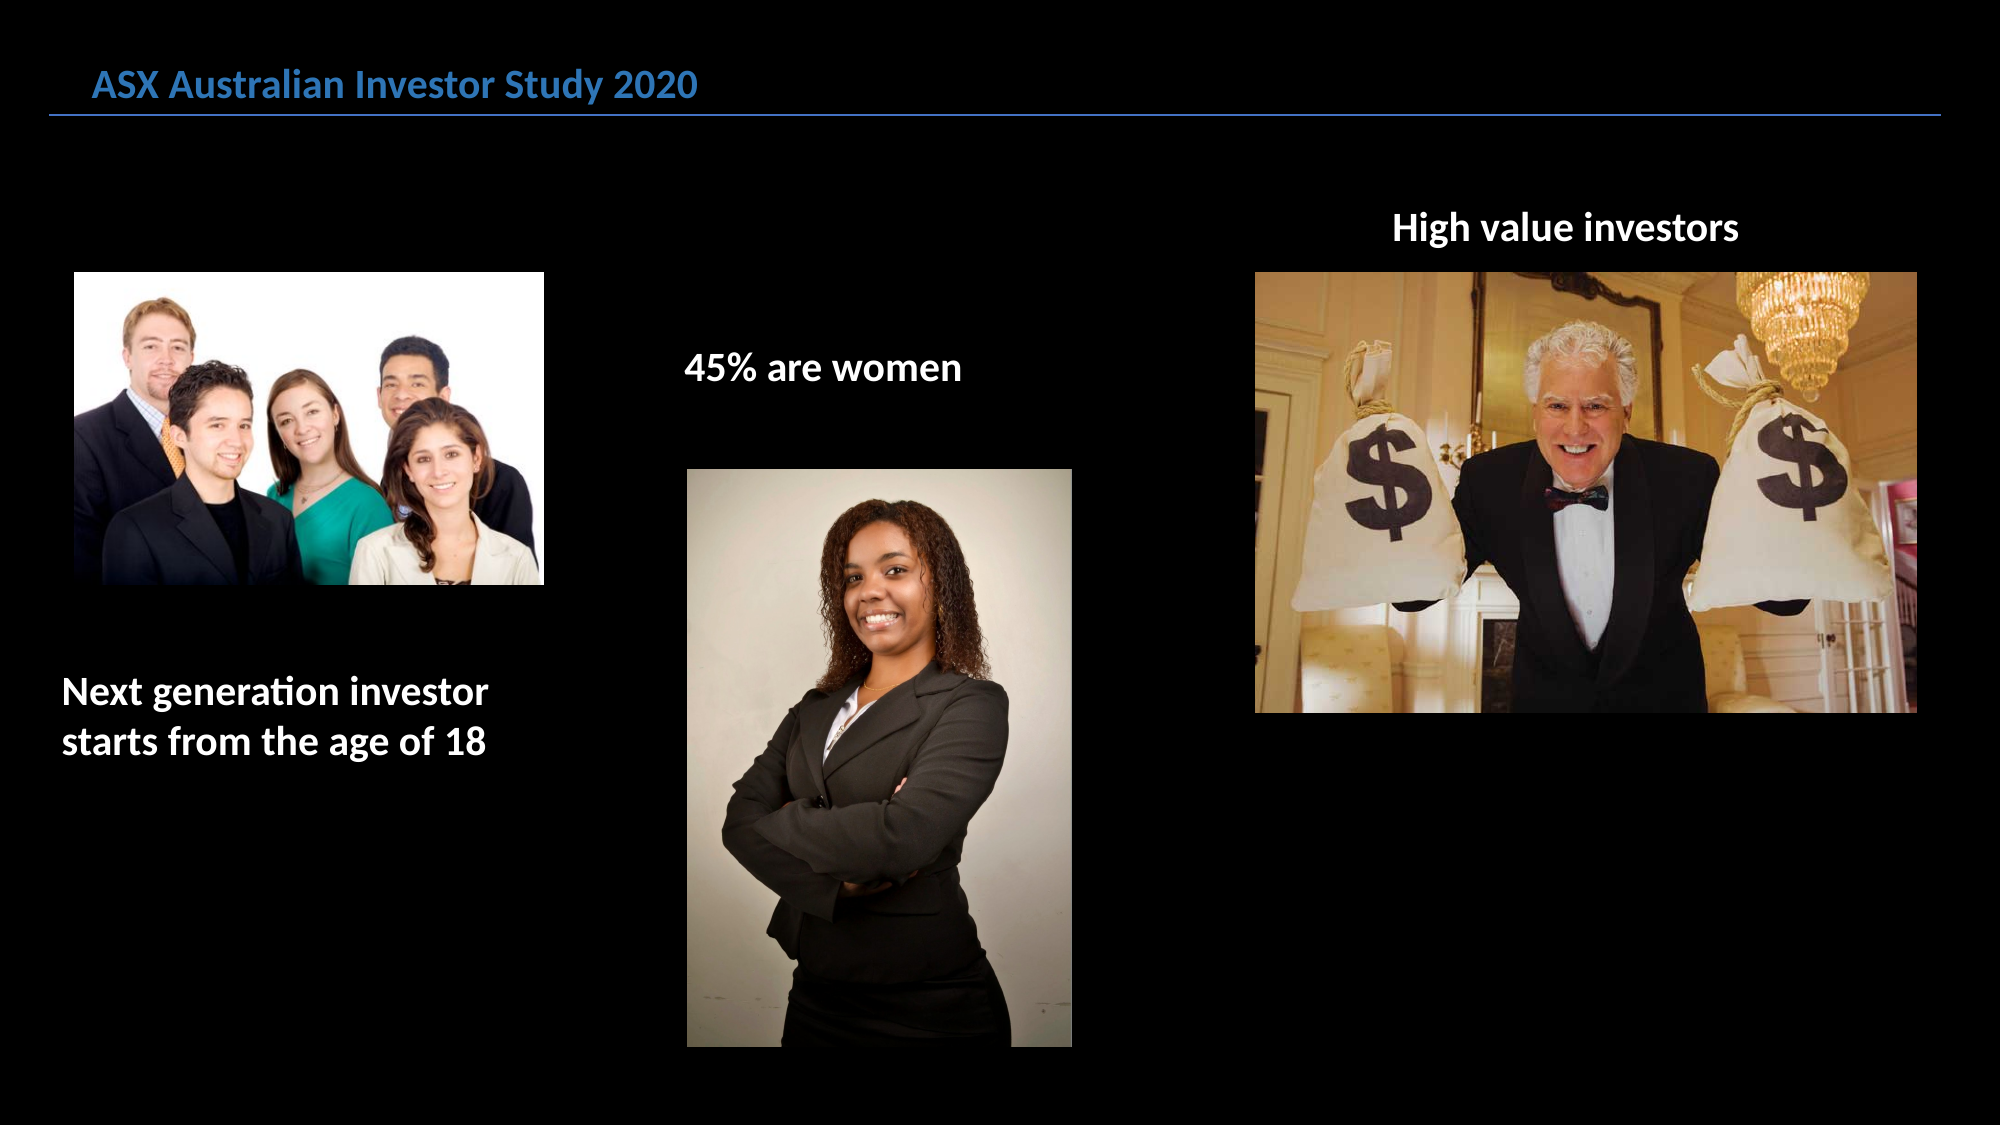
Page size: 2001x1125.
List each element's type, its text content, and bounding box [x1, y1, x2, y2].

text_box 45% are women [669, 332, 978, 398]
picture [687, 469, 1072, 1047]
text_box High value investors [1377, 192, 1849, 258]
picture [1255, 272, 1917, 713]
text_box Next generation investor starts from the age of 18 [46, 656, 535, 771]
text_box ASX Australian Investor Study 2020 [76, 49, 746, 114]
picture [74, 272, 544, 585]
